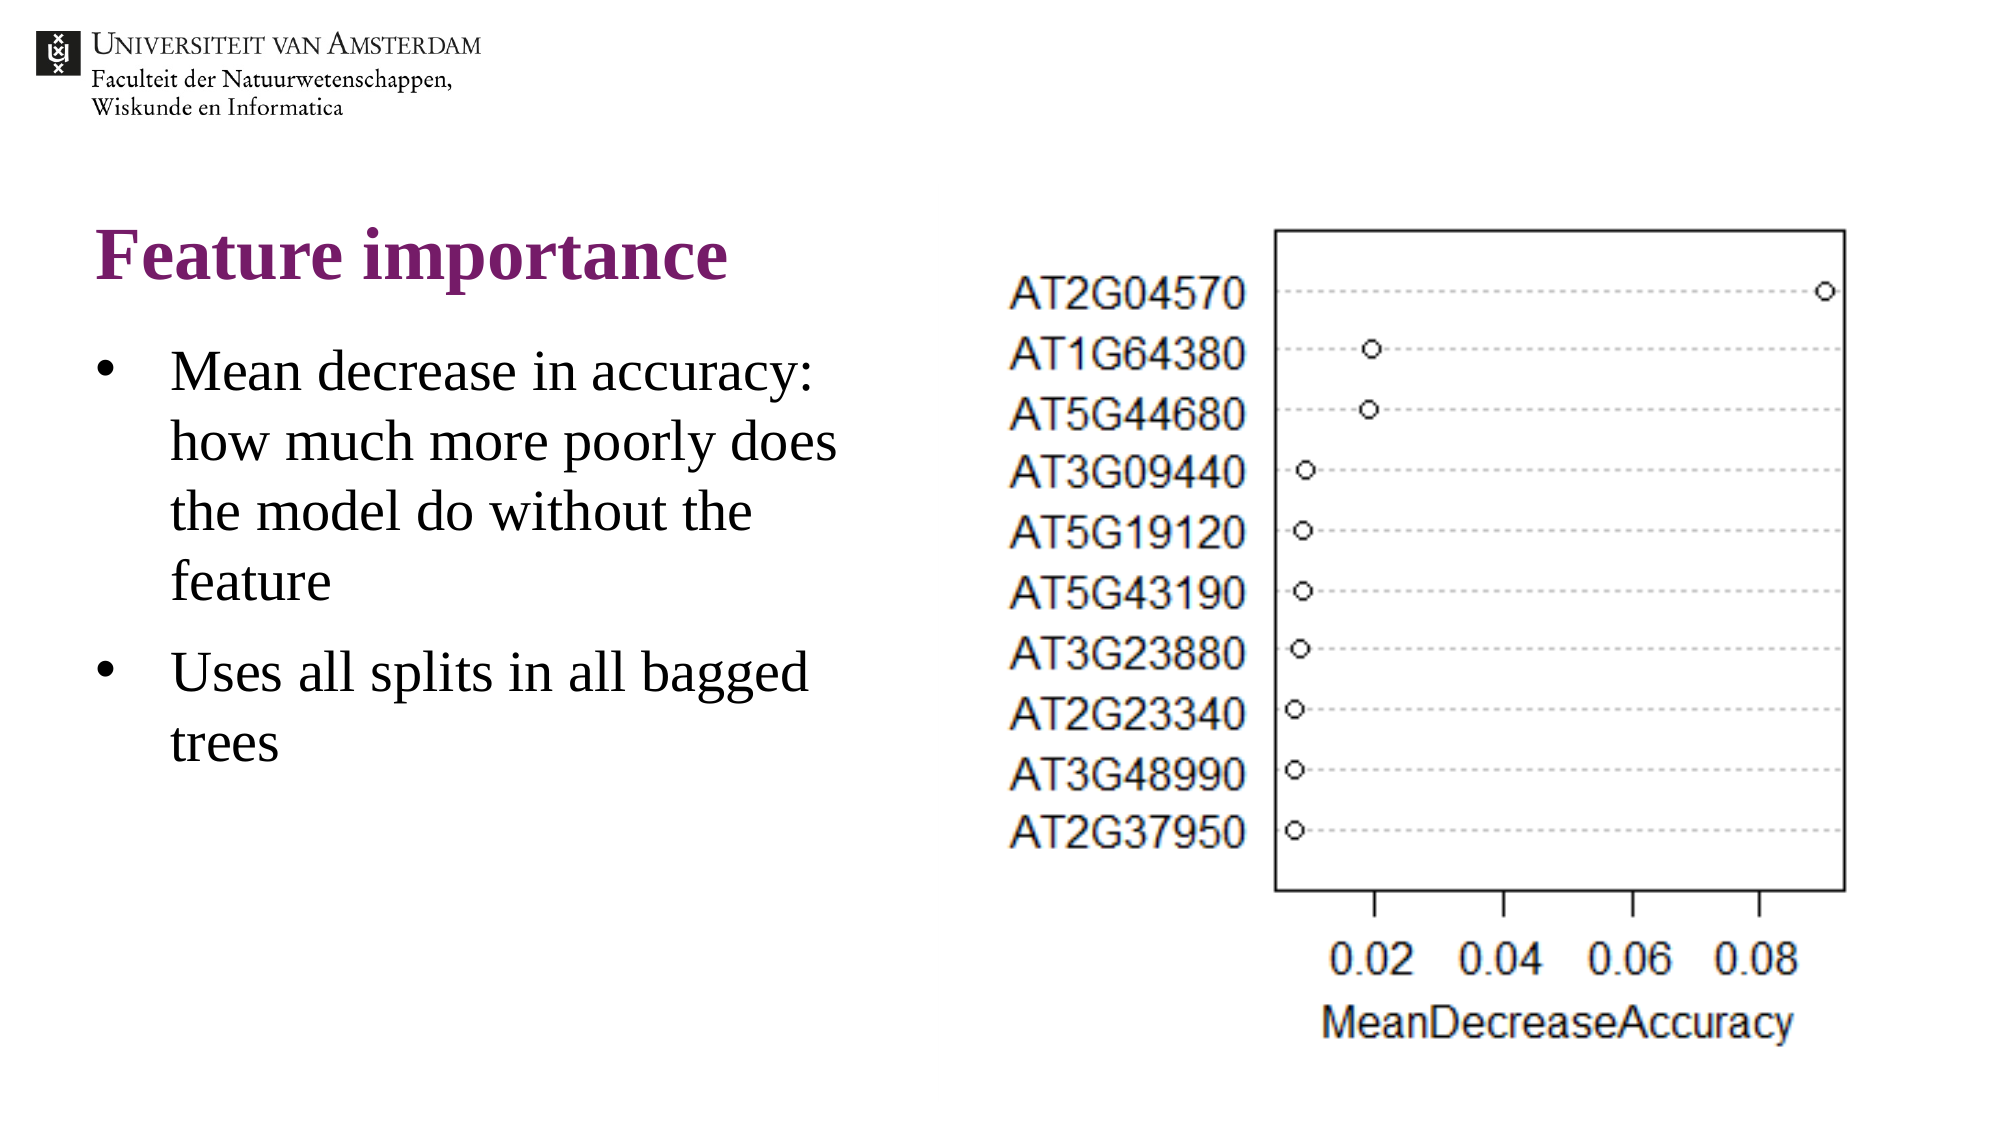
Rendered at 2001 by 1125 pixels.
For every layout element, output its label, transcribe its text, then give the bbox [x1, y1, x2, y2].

title Feature importance [80, 148, 1911, 303]
picture [937, 184, 1920, 1102]
list Mean decrease in accuracy: how much more poorly does the model do without the feature Uses all splits in all bagged trees [80, 324, 871, 1083]
picture [36, 31, 481, 121]
